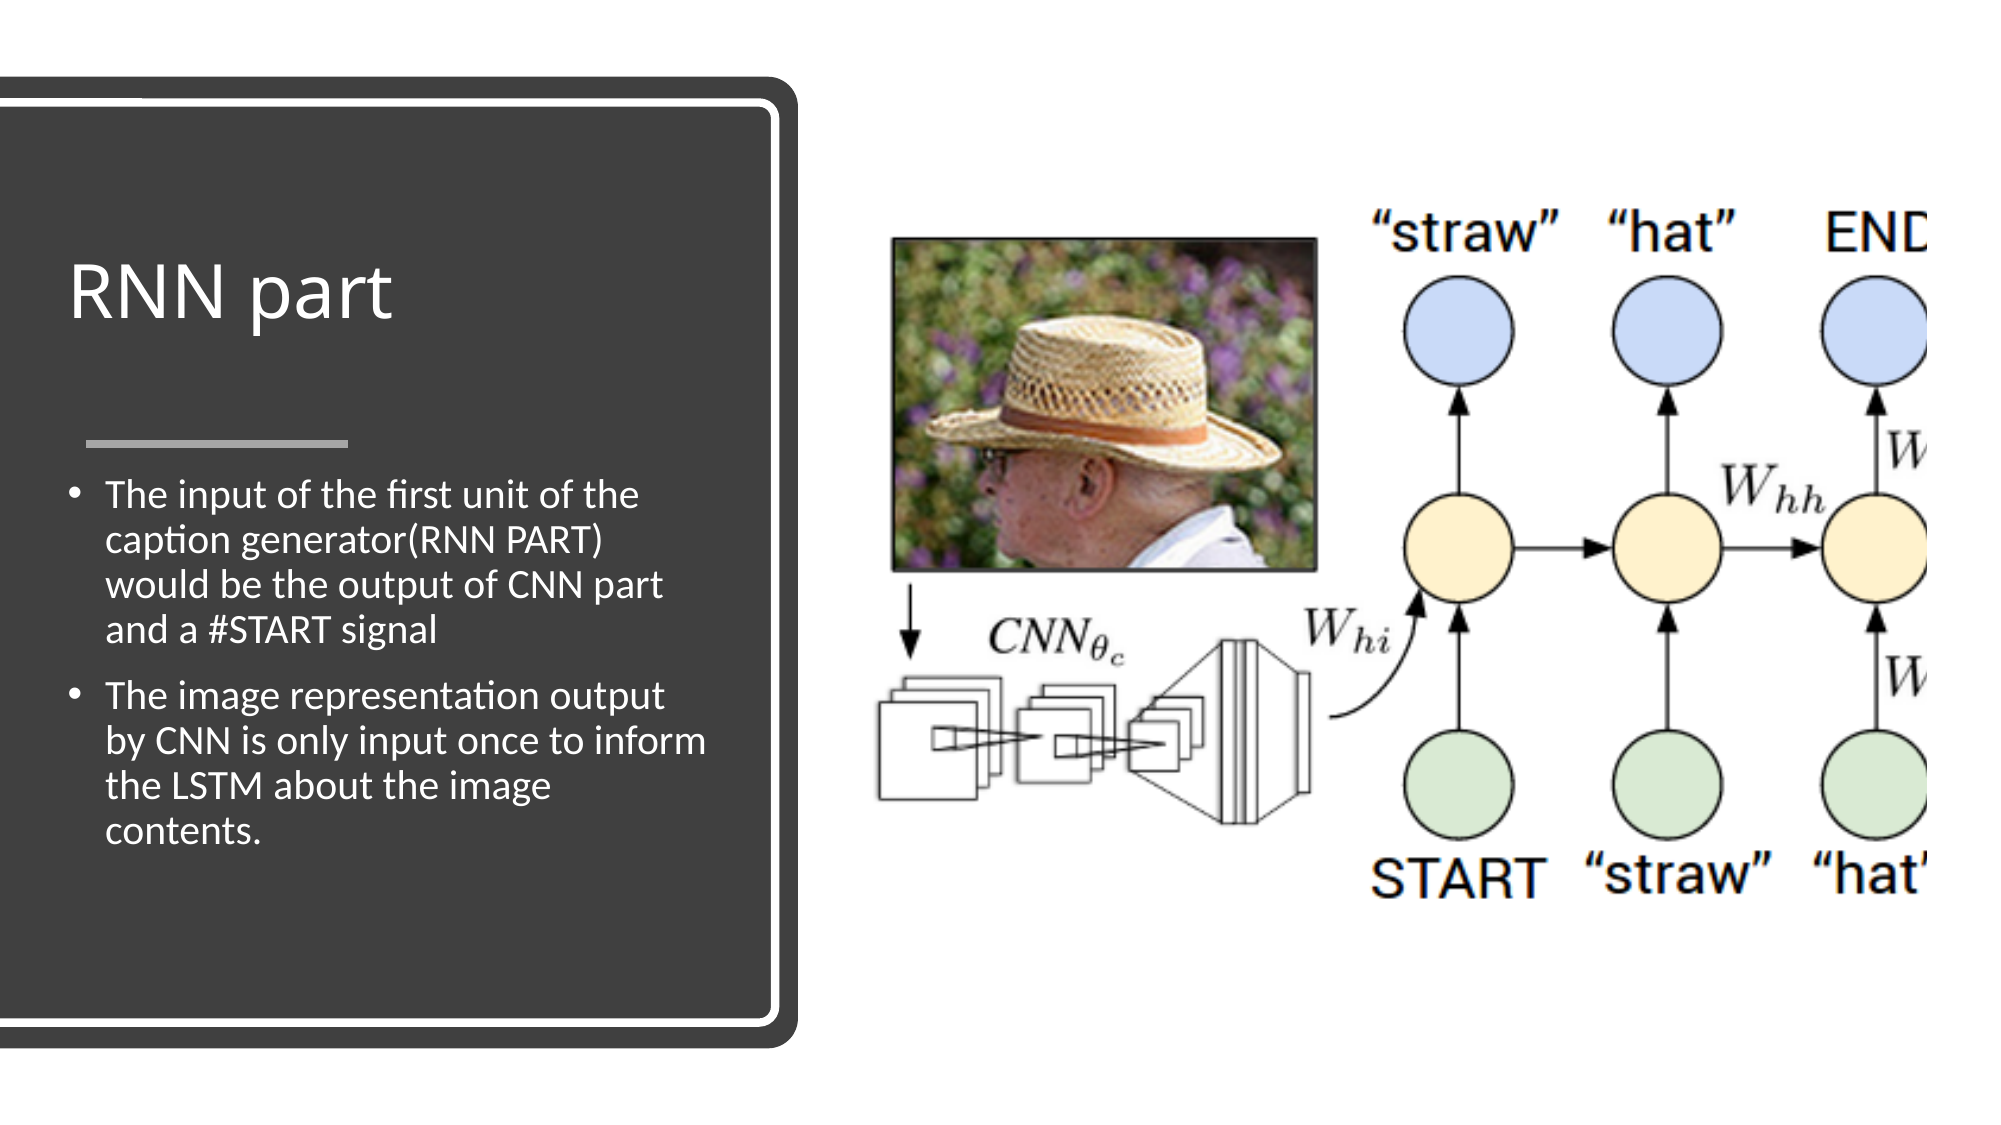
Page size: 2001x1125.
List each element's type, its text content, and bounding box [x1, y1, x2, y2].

picture [853, 181, 1927, 918]
text_box [0, 101, 777, 1024]
list The input of the first unit of the caption generator(RNN PART) would be the output of CNN part and a #START signal The image representation output by CNN is only input once to inform the LSTM about the image contents. [52, 464, 725, 964]
title RNN part [52, 160, 725, 428]
text_box [0, 75, 799, 1050]
